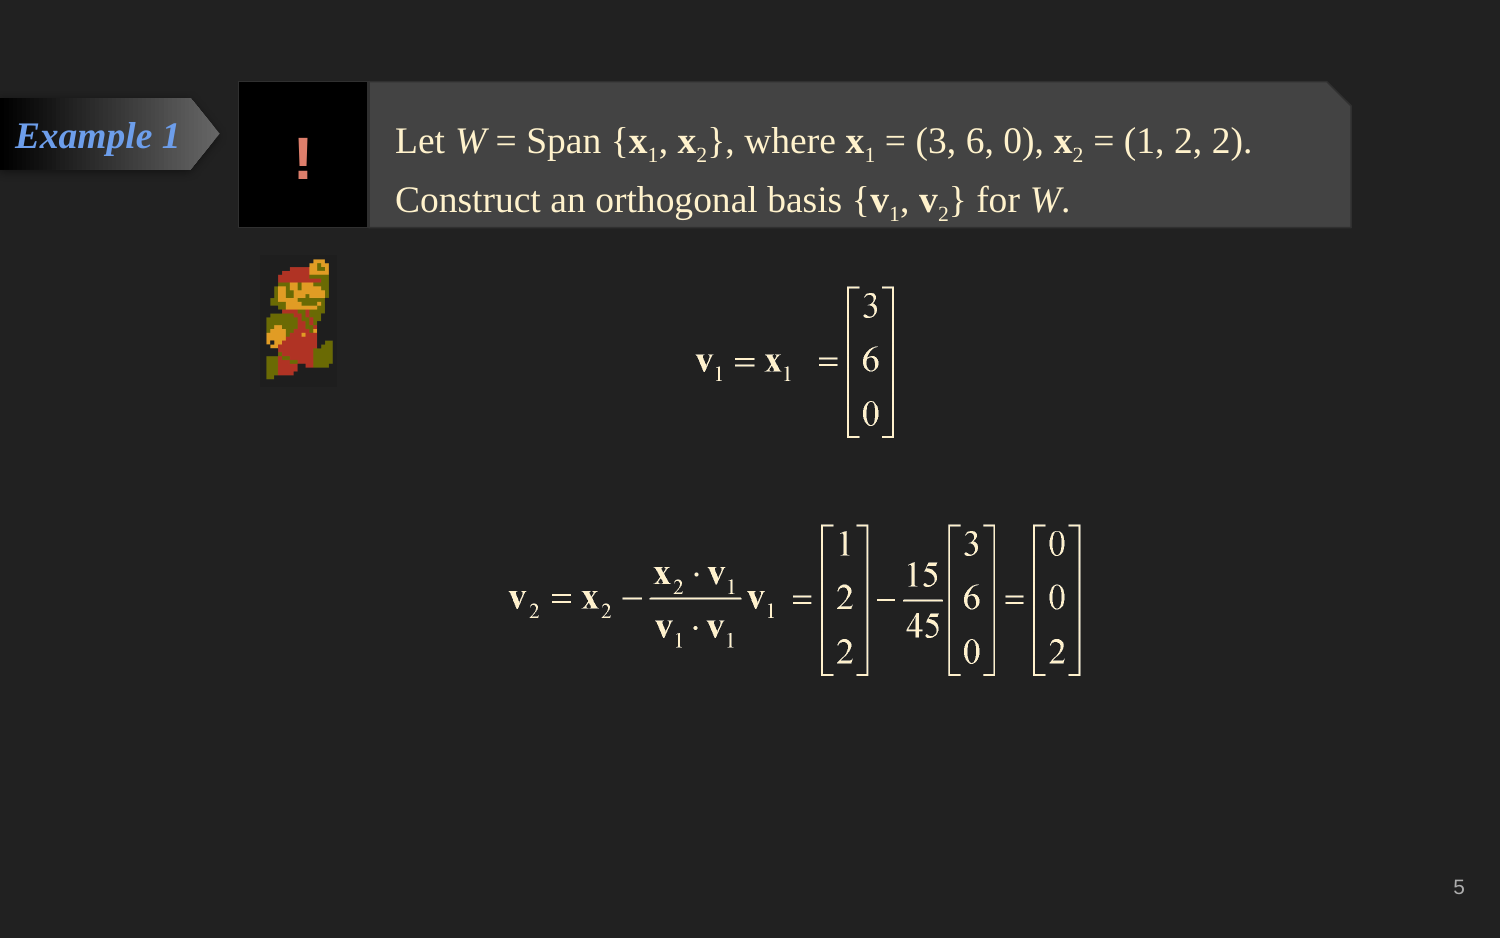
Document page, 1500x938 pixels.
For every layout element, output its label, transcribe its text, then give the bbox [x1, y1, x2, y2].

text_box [238, 81, 1352, 233]
picture [260, 255, 337, 387]
picture [815, 281, 900, 443]
picture [503, 548, 779, 652]
text_box Example 1 [0, 97, 220, 170]
picture [789, 519, 1086, 681]
slide_number ‹#› [1389, 849, 1480, 922]
picture [690, 337, 795, 386]
